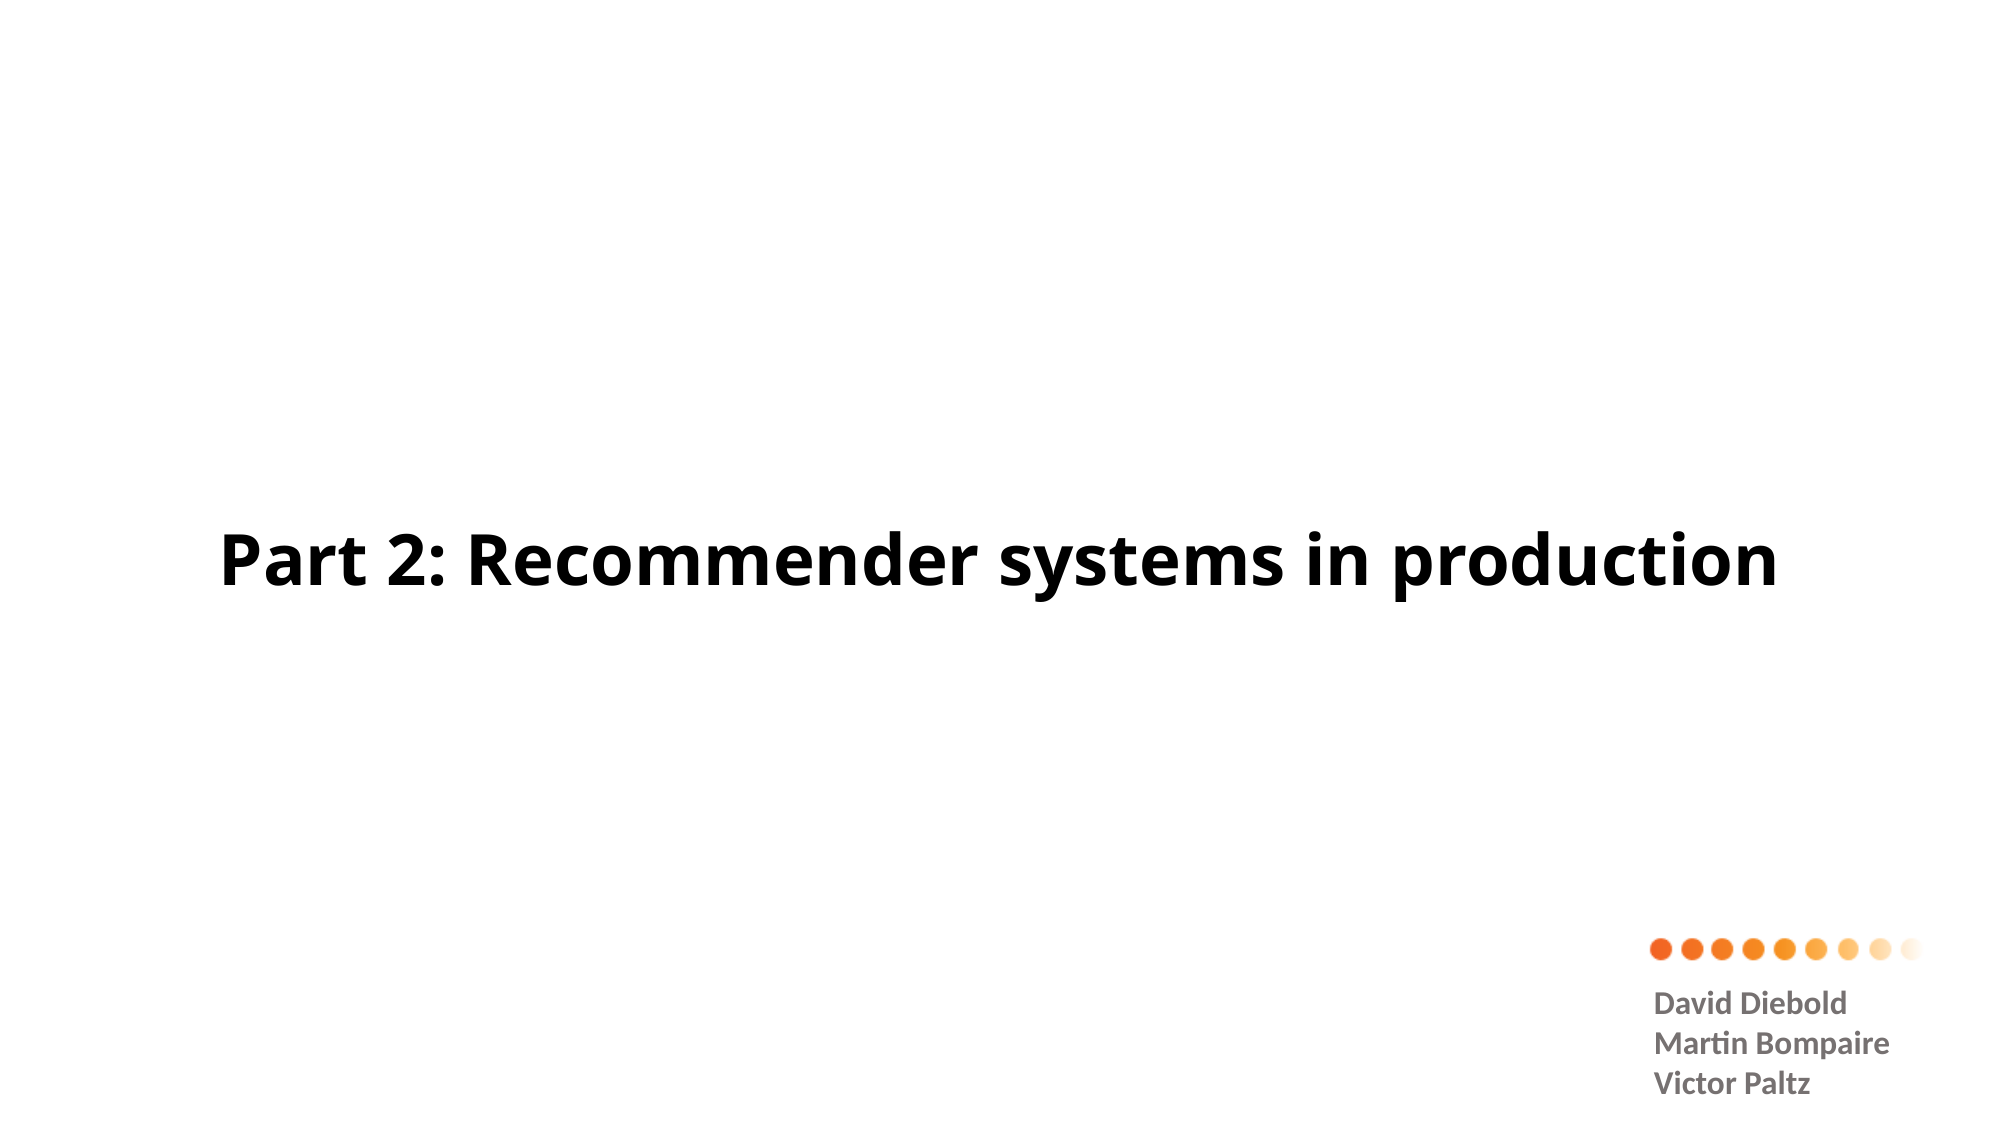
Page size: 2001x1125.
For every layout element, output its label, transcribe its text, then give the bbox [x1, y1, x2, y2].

picture [1619, 914, 1992, 984]
text_box David Diebold Martin Bompaire Victor Paltz [1639, 984, 1906, 1109]
title Part 2: Recommender systems in production [120, 218, 1880, 907]
